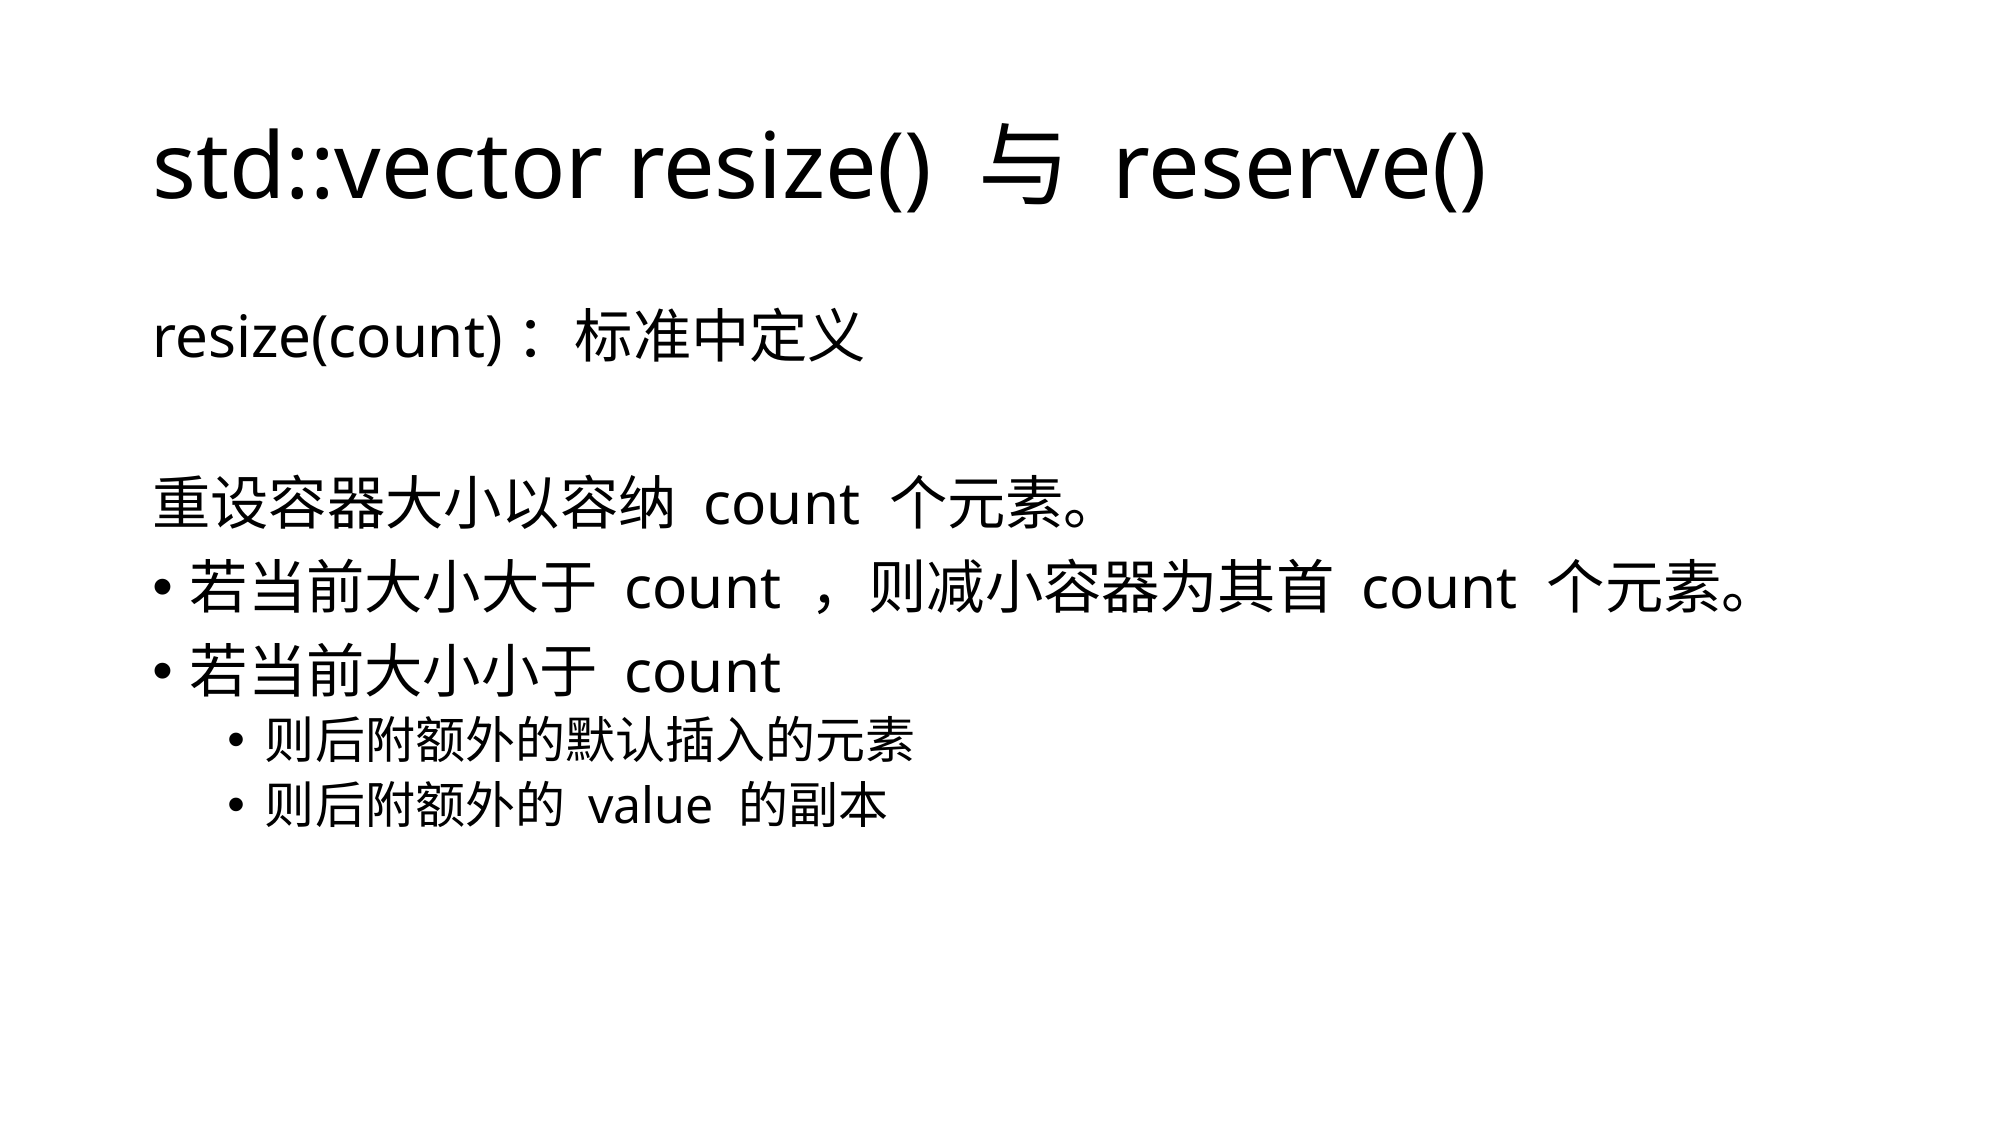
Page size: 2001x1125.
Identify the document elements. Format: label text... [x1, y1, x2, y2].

list resize(count)：标准中定义 重设容器大小以容纳 count 个元素。 若当前大小大于 count ，则减小容器为其首 count 个元素。 若当前大小小于 count 则后附额外的默认插入的元素 则后附额外的 value 的副本 [137, 299, 1863, 1014]
title std::vector resize() 与 reserve() [137, 59, 1863, 278]
